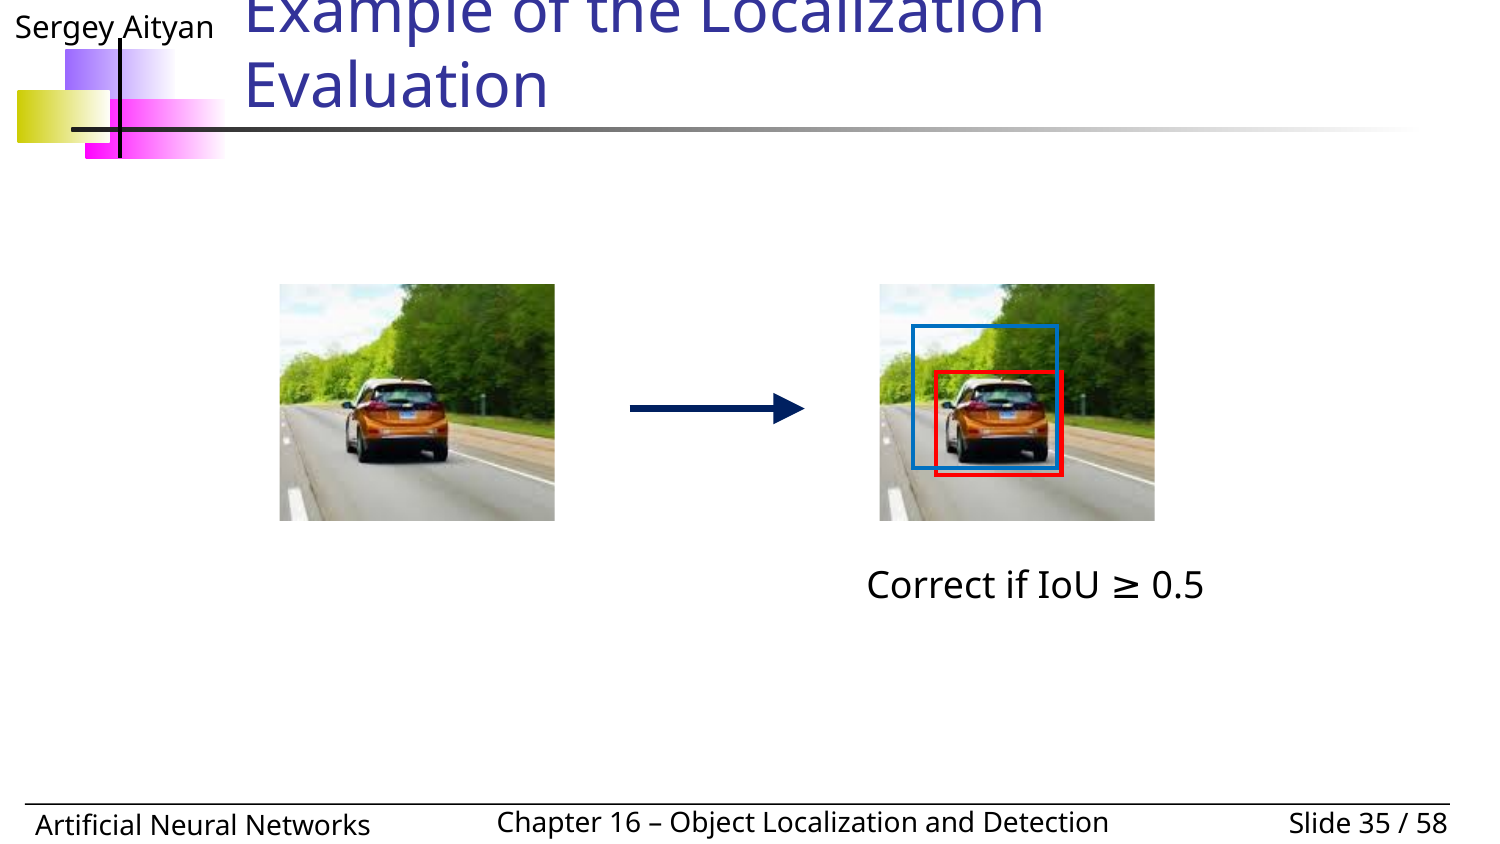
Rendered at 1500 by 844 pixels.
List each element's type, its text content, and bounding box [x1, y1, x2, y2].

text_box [279, 284, 1221, 615]
title Example of the Localization Evaluation [228, 46, 1332, 128]
